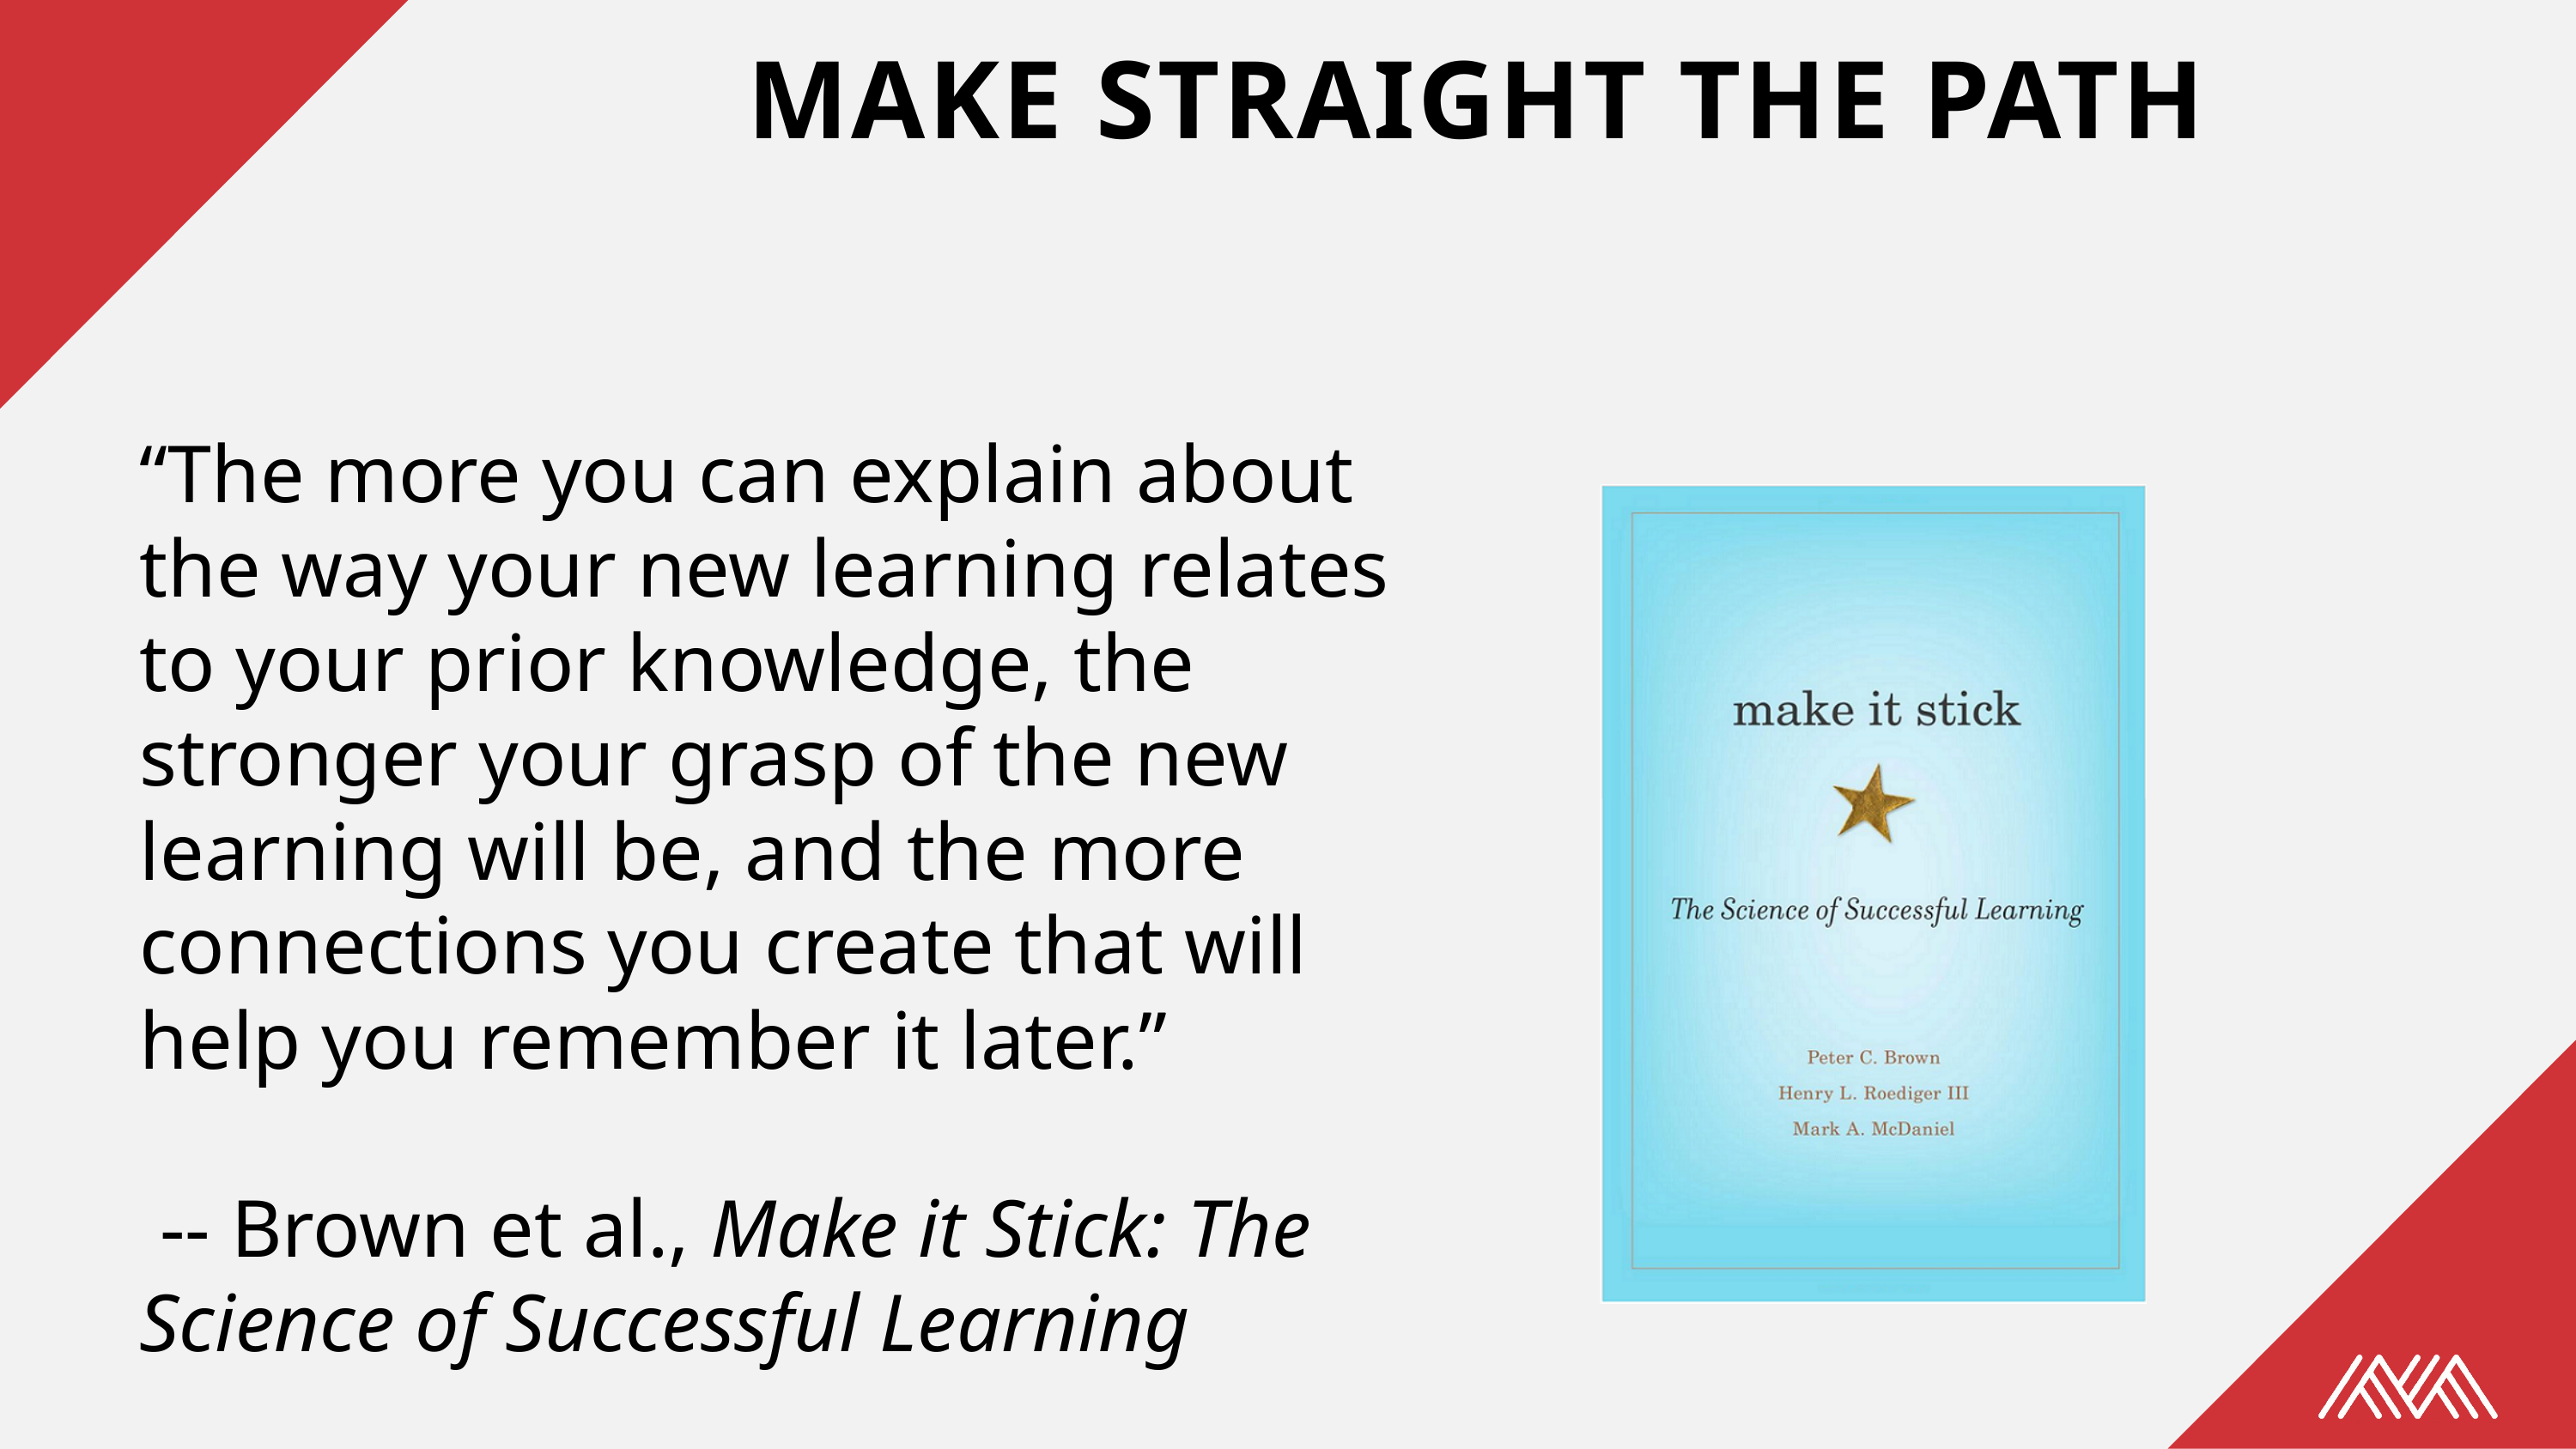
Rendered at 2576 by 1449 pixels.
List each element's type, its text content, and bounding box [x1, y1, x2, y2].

picture [2267, 1303, 2551, 1449]
text_box MAKE STRAIGHT THE PATH [532, 91, 2383, 161]
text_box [2167, 1040, 2576, 1449]
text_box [0, 0, 409, 409]
text_box “The more you can explain about the way your new learning relates to your prior knowledge, the stronger your grasp of the new learning will be, and the more connections you create that will help you remember it later.” -- Brown et al., Make it Stick: The Science of Successful Learning [126, 417, 1415, 1374]
picture [1600, 484, 2147, 1304]
